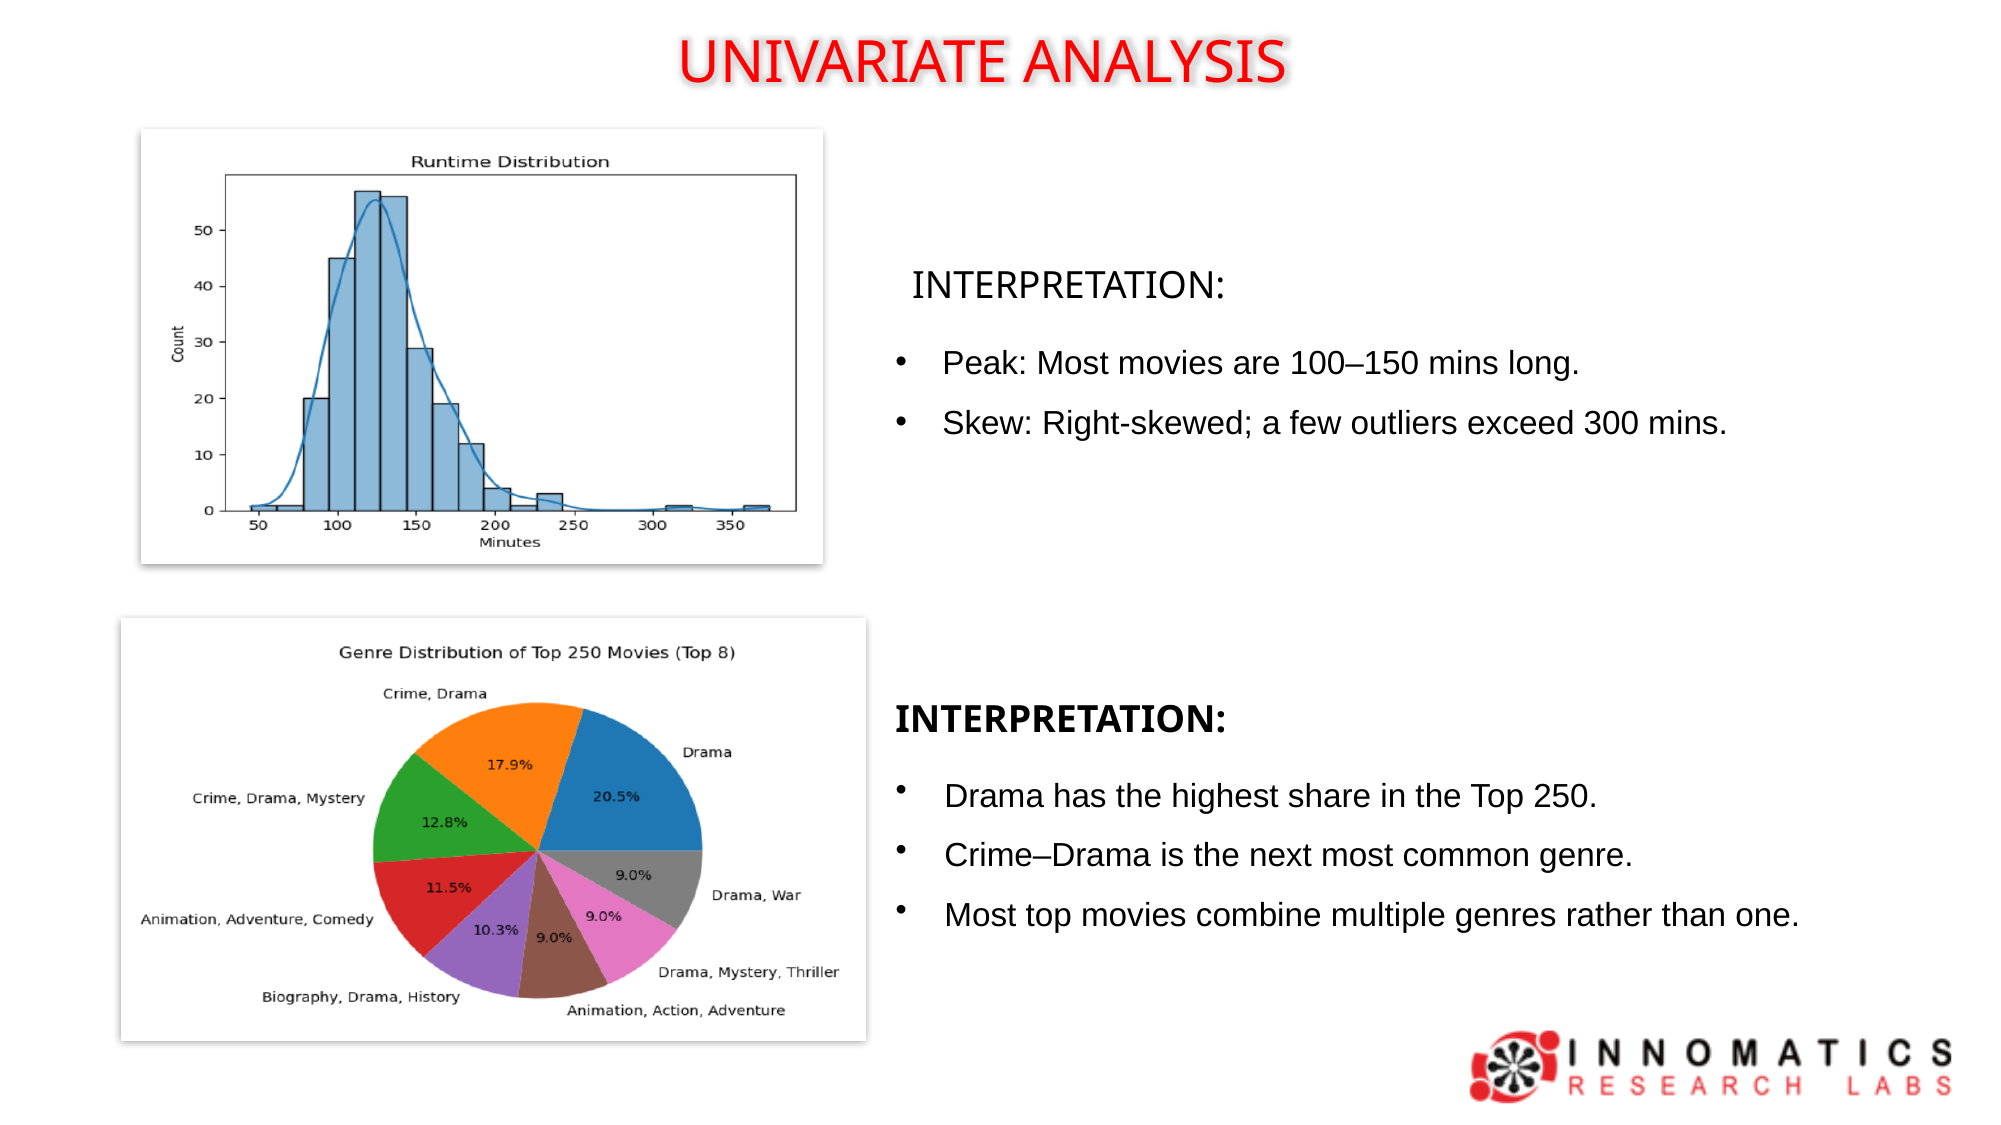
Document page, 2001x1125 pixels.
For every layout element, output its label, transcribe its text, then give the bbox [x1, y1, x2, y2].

text_box INTERPRETATION: [897, 253, 1693, 313]
text_box INTERPRETATION: [880, 688, 1346, 746]
text_box Drama has the highest share in the Top 250. Crime–Drama is the next most common genre. Most top movies combine multiple genres rather than one. [880, 746, 1967, 941]
picture [1445, 1014, 1975, 1125]
picture [154, 143, 809, 550]
text_box Peak: Most movies are 100–150 mins long. Skew: Right-skewed; a few outliers exceed 300 mins. [880, 313, 1752, 569]
text_box UNIVARIATE ANALYSIS [529, 16, 1436, 102]
picture [135, 631, 852, 1027]
